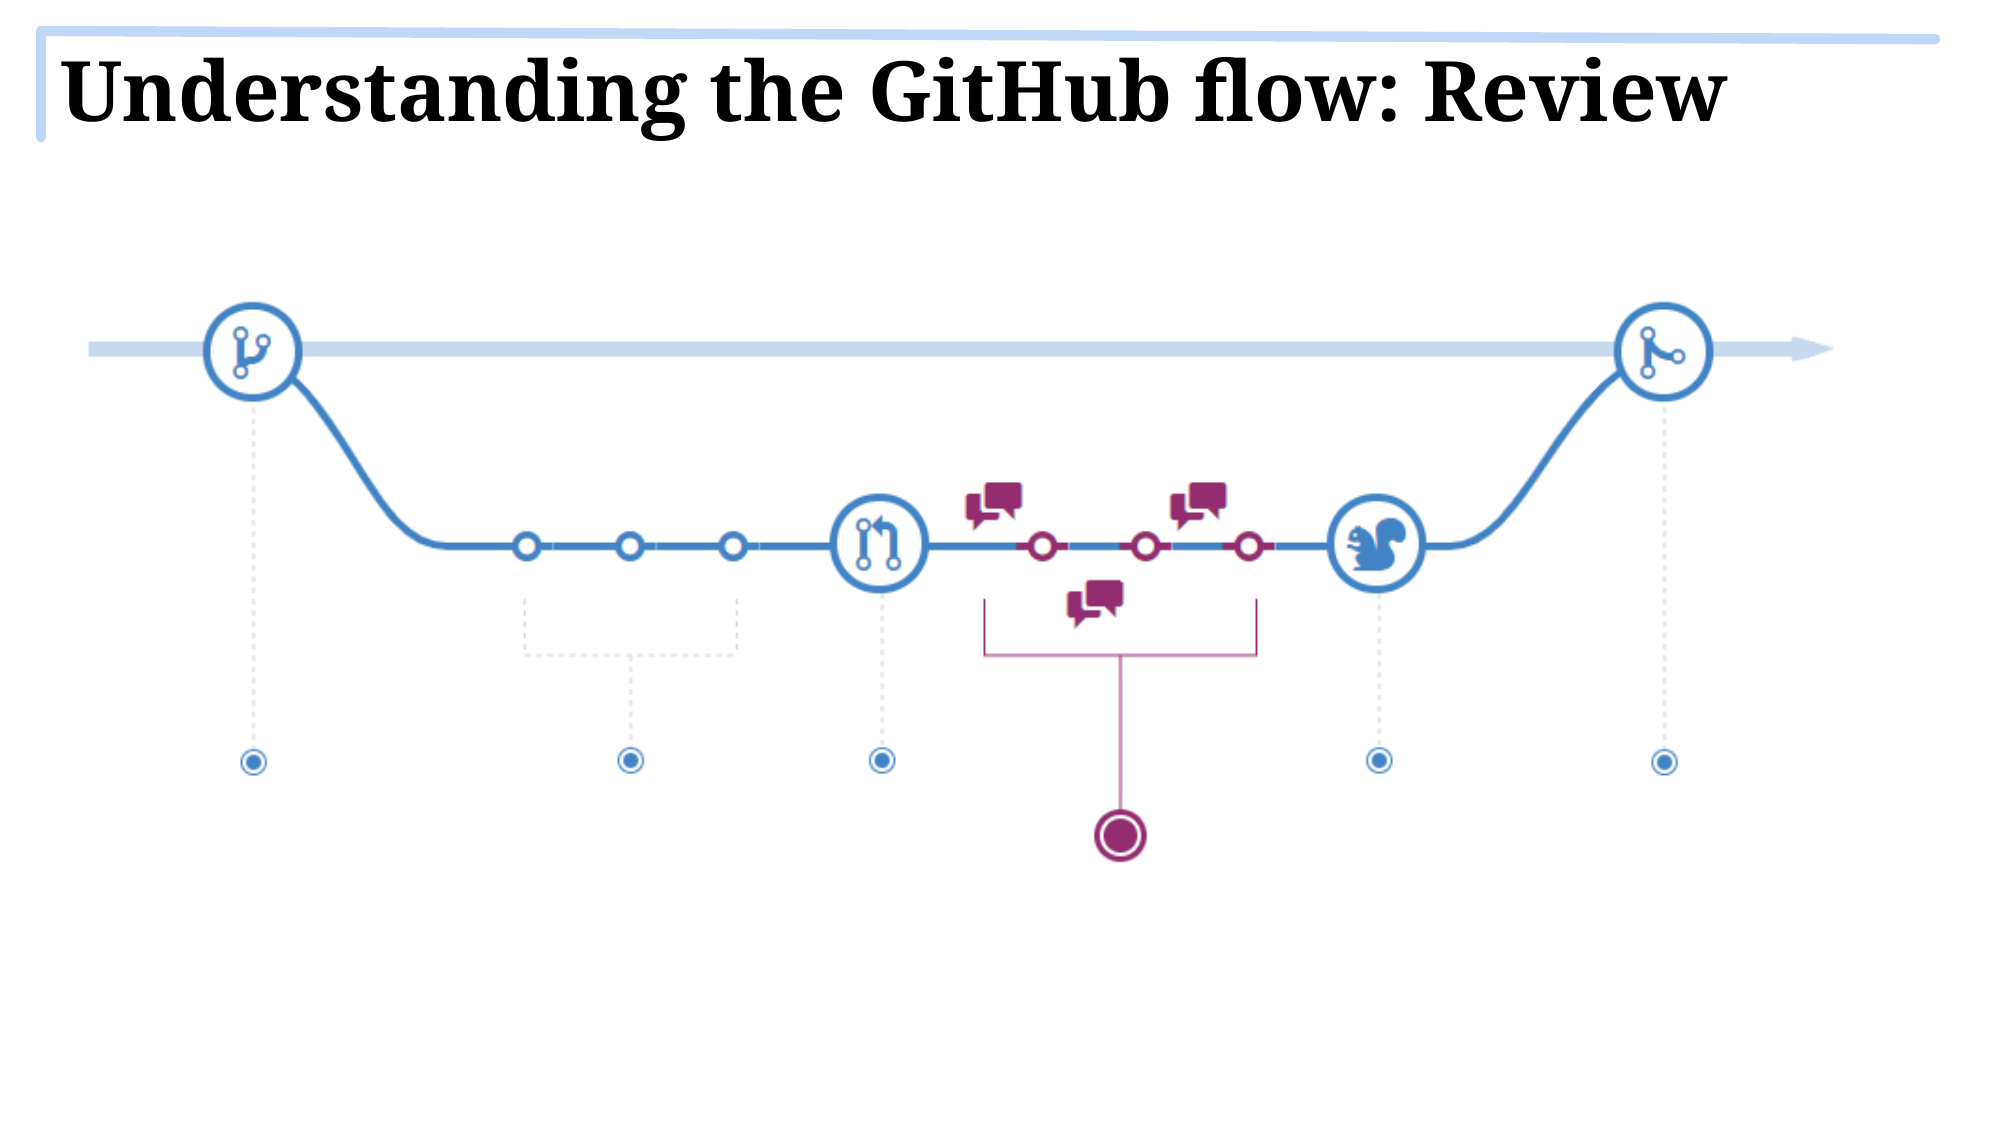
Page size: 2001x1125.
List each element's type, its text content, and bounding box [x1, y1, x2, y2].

text_box Understanding the GitHub flow: Review [45, 30, 1941, 146]
picture [58, 295, 1861, 883]
